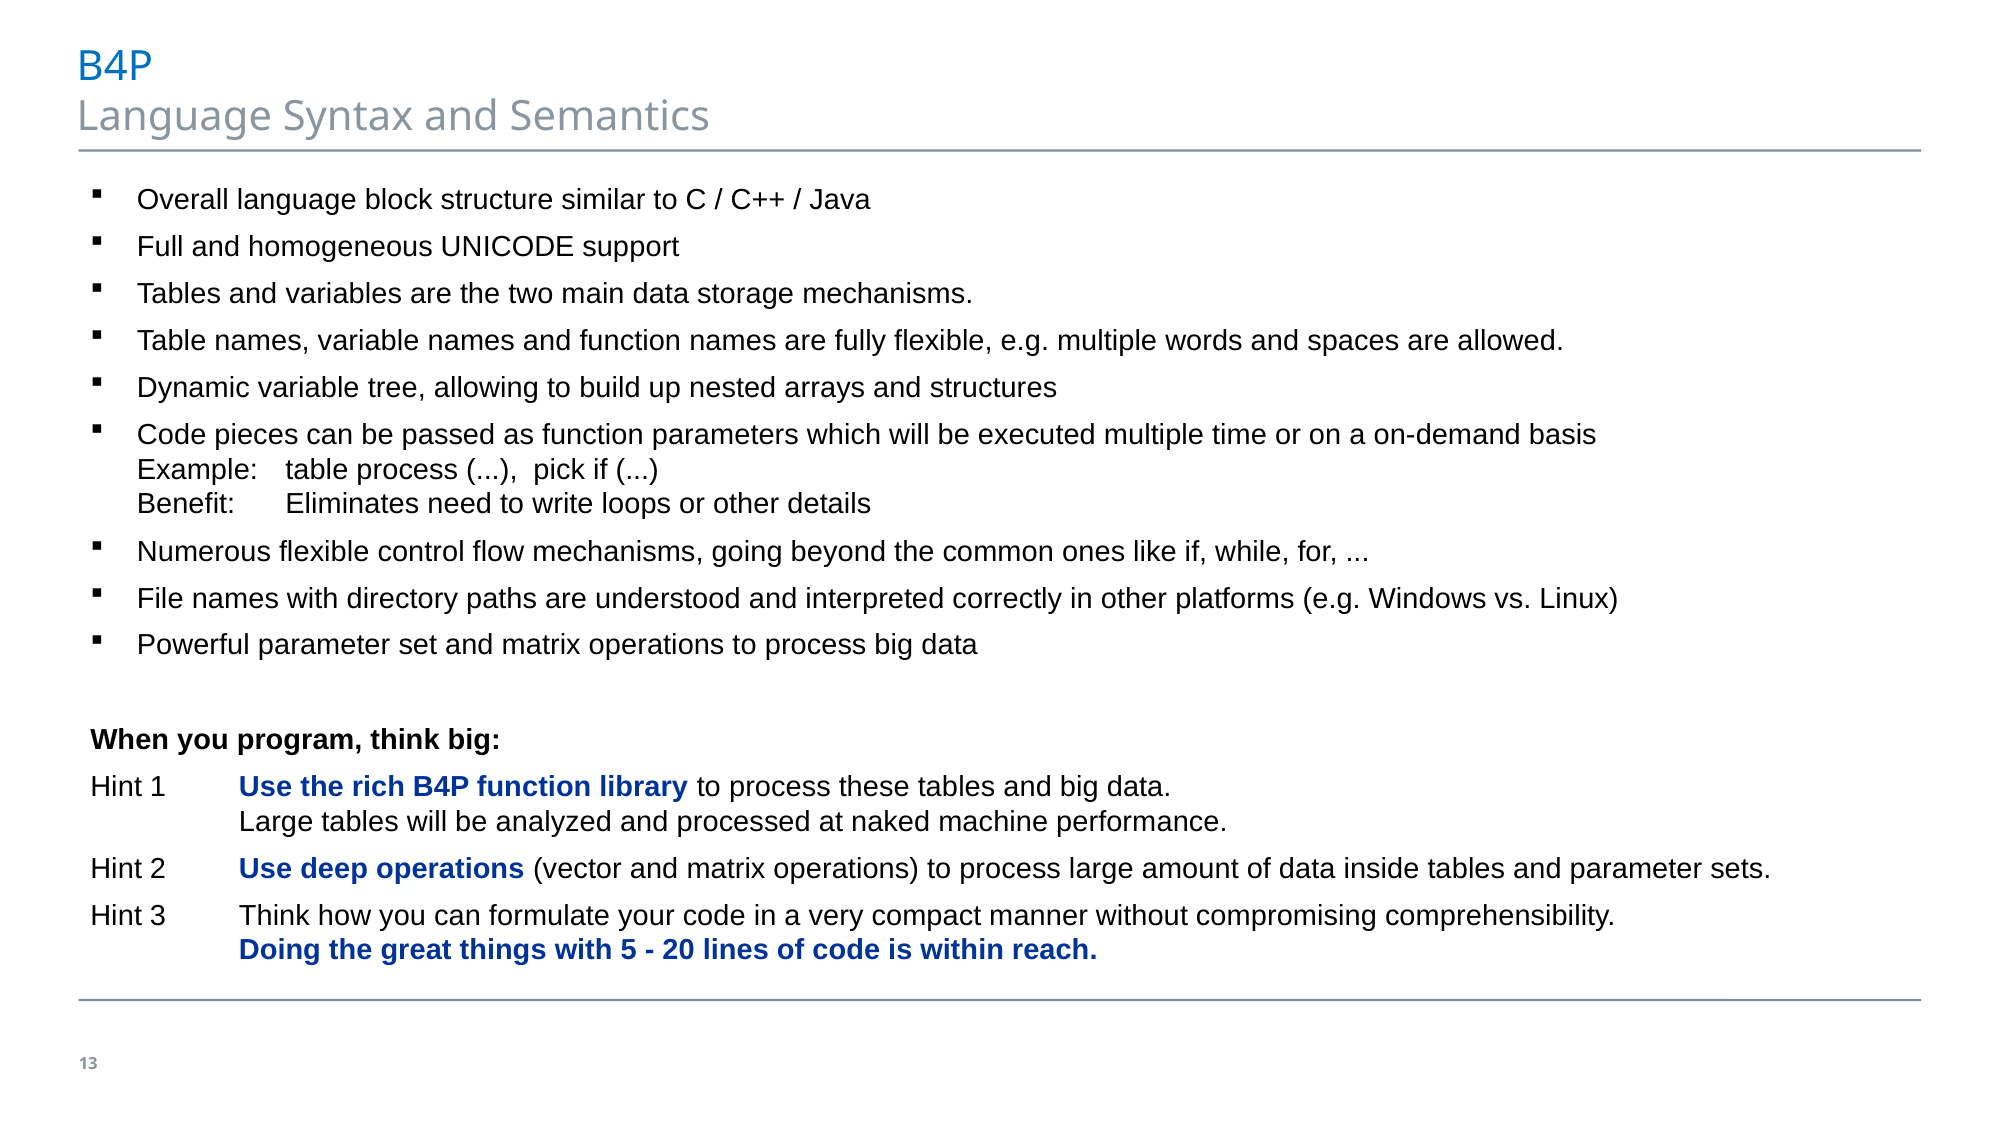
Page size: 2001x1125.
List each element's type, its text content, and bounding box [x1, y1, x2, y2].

list Overall language block structure similar to C / C++ / Java Full and homogeneous UNICODE support Tables and variables are the two main data storage mechanisms. Table names, variable names and function names are fully flexible, e.g. multiple words and spaces are allowed. Dynamic variable tree, allowing to build up nested arrays and structures Code pieces can be passed as function parameters which will be executed multiple time or on a on-demand basis Example: table process (...), pick if (...) Benefit: Eliminates need to write loops or other details Numerous flexible control flow mechanisms, going beyond the common ones like if, while, for, ... File names with directory paths are understood and interpreted correctly in other platforms (e.g. Windows vs. Linux) Powerful parameter set and matrix operations to process big data When you program, think big: Hint 1 Use the rich B4P function library to process these tables and big data. Large tables will be analyzed and processed at naked machine performance. Hint 2 Use deep operations (vector and matrix operations) to process large amount of data inside tables and parameter sets. Hint 3 Think how you can formulate your code in a very compact manner without compromising comprehensibility. Doing the great things with 5 - 20 lines of code is within reach. [78, 172, 1916, 976]
title B4P Language Syntax and Semantics [76, 30, 1920, 149]
